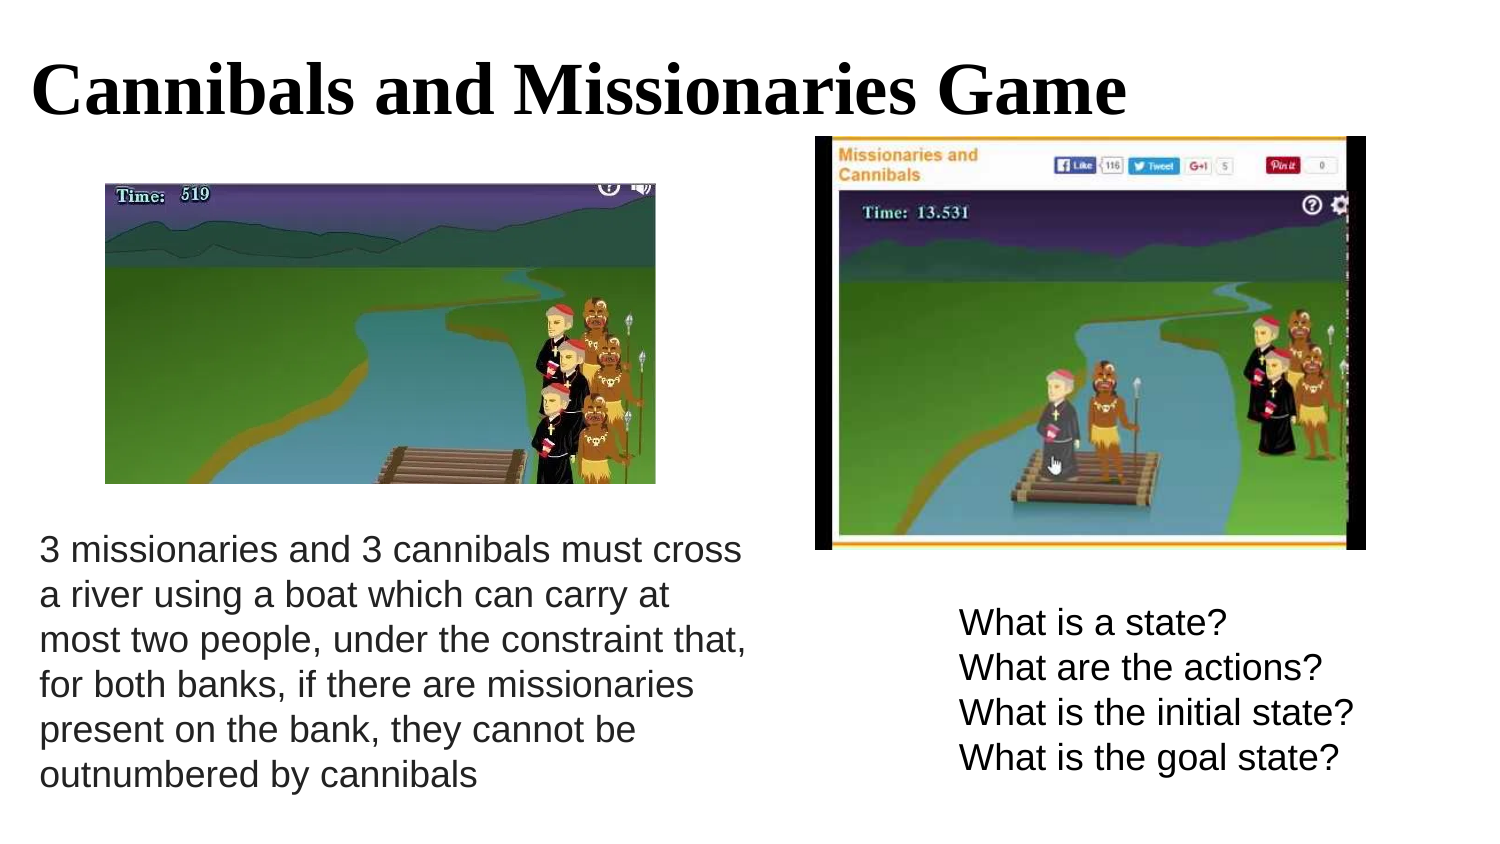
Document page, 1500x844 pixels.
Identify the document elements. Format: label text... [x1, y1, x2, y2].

picture [105, 183, 656, 485]
text_box What is a state? What are the actions? What is the initial state? What is the goal state? [944, 590, 1452, 786]
title Cannibals and Missionaries Game [15, 42, 1485, 128]
picture [815, 136, 1366, 550]
text_box 3 missionaries and 3 cannibals must cross a river using a boat which can carry at most two people, under the constraint that, for both banks, if there are missionaries present on the bank, they cannot be outnumbered by cannibals [24, 517, 775, 802]
